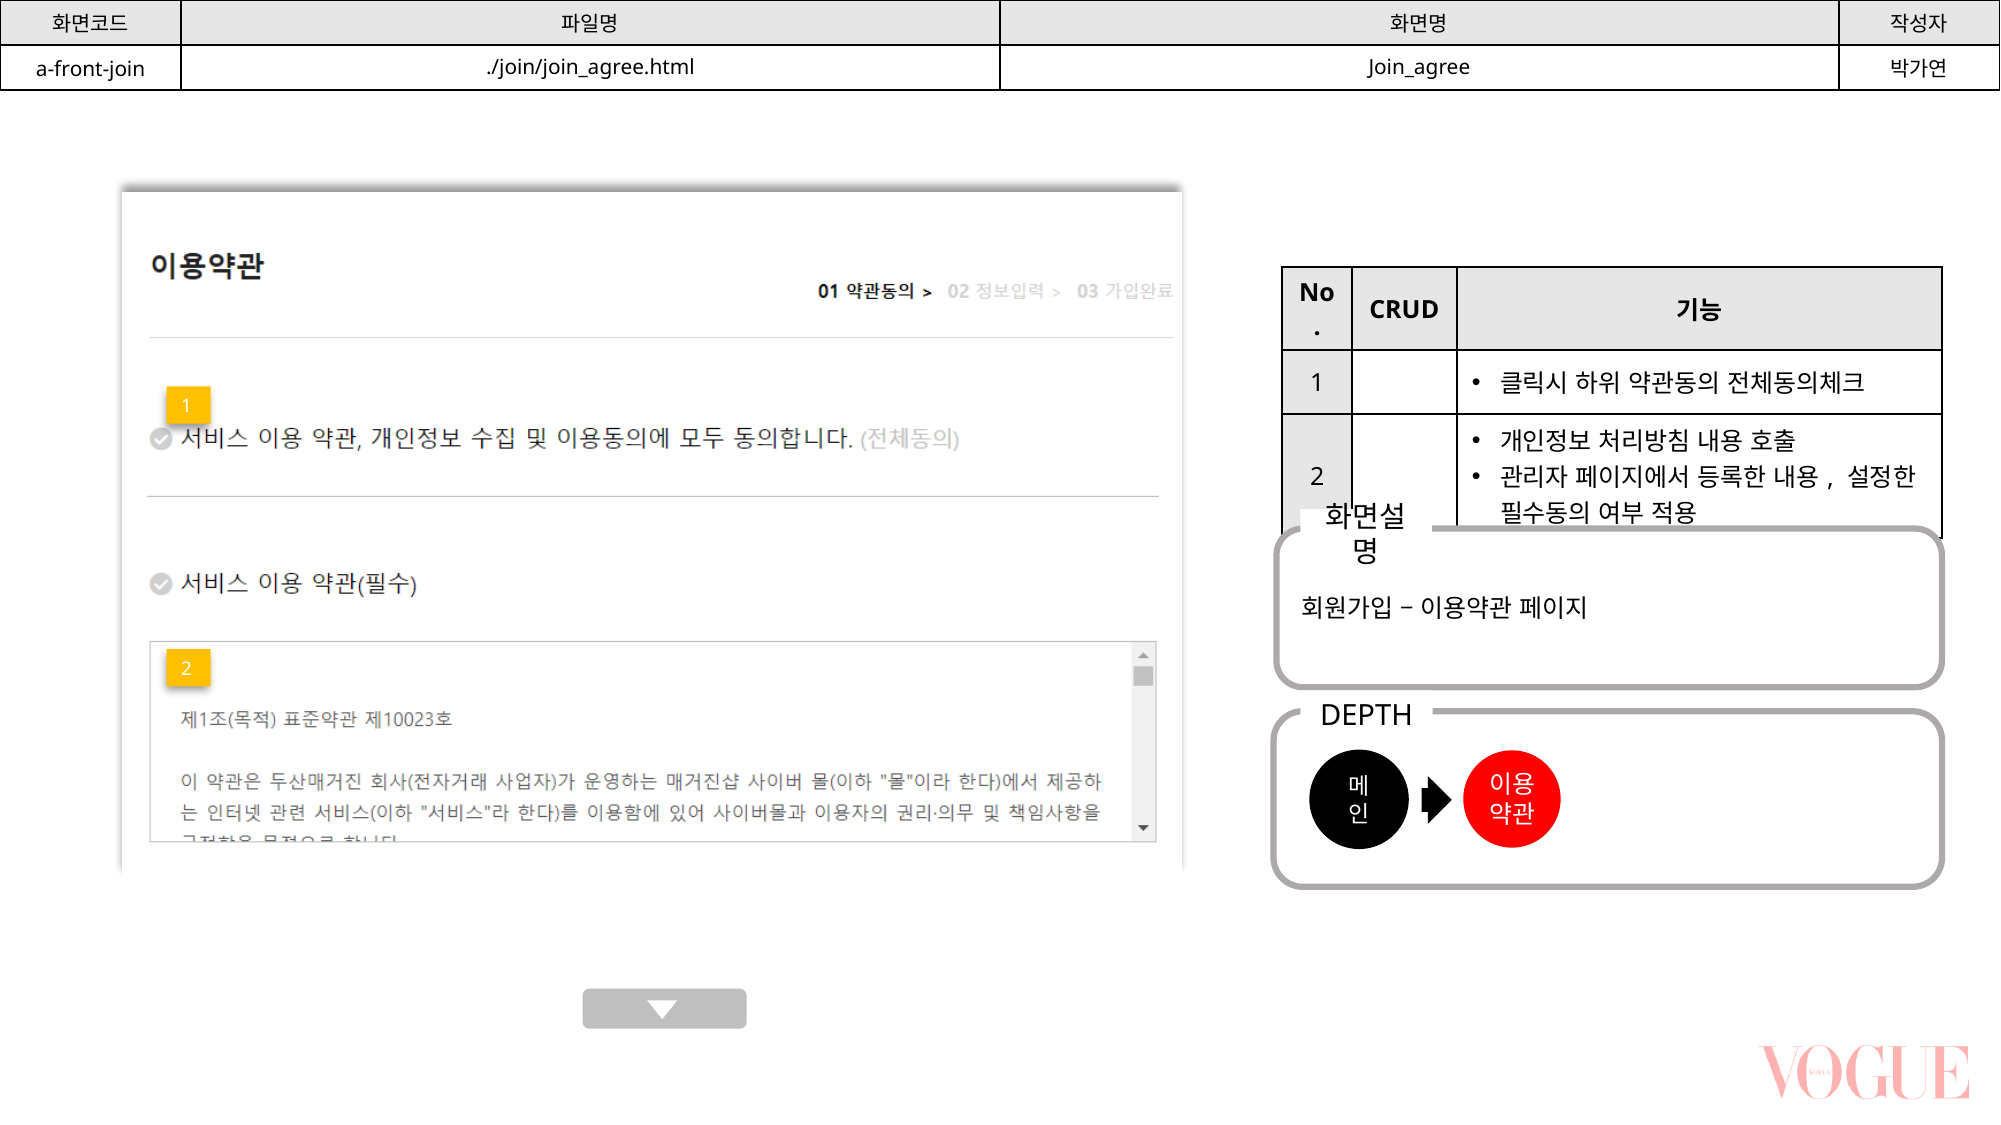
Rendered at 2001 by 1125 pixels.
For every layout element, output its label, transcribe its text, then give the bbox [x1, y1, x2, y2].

table_cell a-front-join [1, 46, 180, 89]
table_cell 클릭시 하위 약관동의 전체동의체크 [1458, 351, 1941, 413]
picture [122, 192, 1182, 877]
table_cell 개인정보 처리방침 내용 호출 관리자 페이지에서 등록한 내용, 설정한 필수동의 여부 적용 [1458, 415, 1941, 537]
table_cell 박가연 [1840, 46, 1999, 89]
table_header 화면명 [1001, 1, 1838, 44]
table_header No. [1283, 268, 1351, 349]
text_box 회원가입 – 이용약관 페이지 [1286, 585, 1908, 630]
table_cell [1353, 351, 1456, 413]
table_cell 2 [1283, 415, 1351, 535]
table_cell ./join/join_agree.html [182, 46, 999, 89]
table_cell [1353, 415, 1456, 527]
picture [1755, 1043, 1971, 1100]
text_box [1273, 690, 1943, 887]
table_header 작성자 [1840, 1, 1999, 44]
text_box [1275, 527, 1943, 689]
text_box 화면설명 [1299, 508, 1433, 558]
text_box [582, 988, 747, 1029]
table_header 파일명 [182, 1, 999, 44]
table_header 기능 [1458, 268, 1941, 349]
table_header CRUD [1353, 268, 1456, 349]
table_header 화면코드 [1, 1, 180, 44]
table_cell 1 [1283, 351, 1351, 413]
table_cell Join_agree [1001, 46, 1838, 89]
